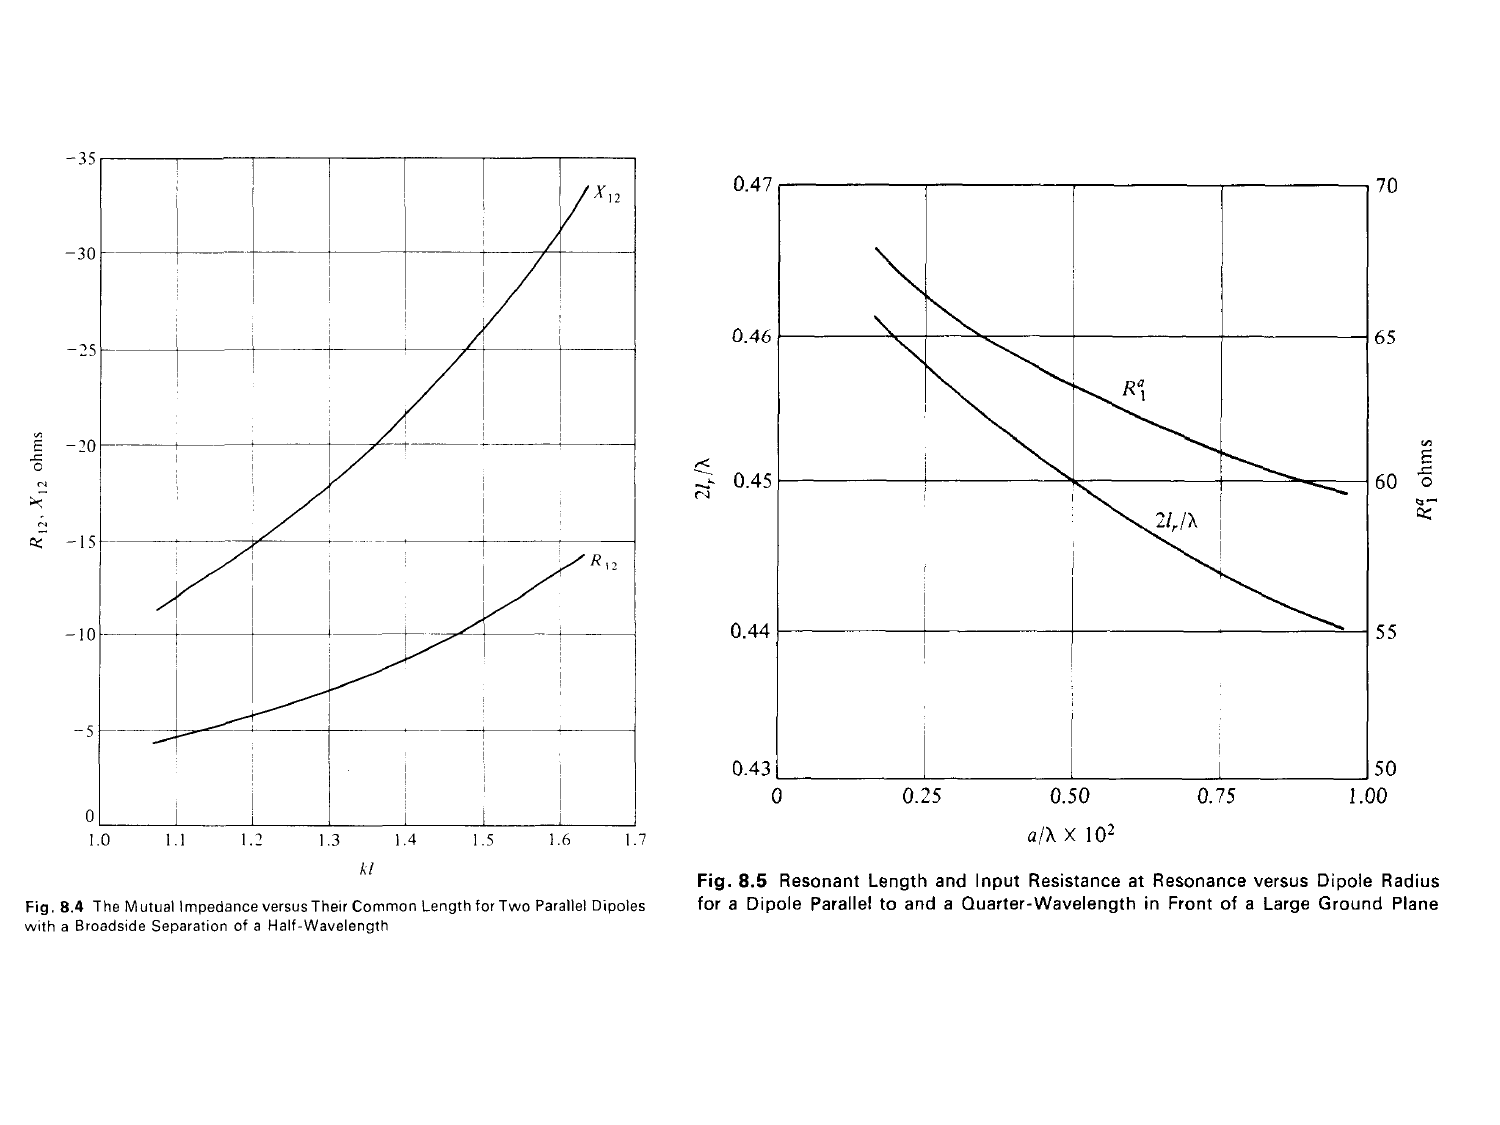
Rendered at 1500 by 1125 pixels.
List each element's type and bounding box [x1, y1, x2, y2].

picture [11, 137, 1469, 959]
